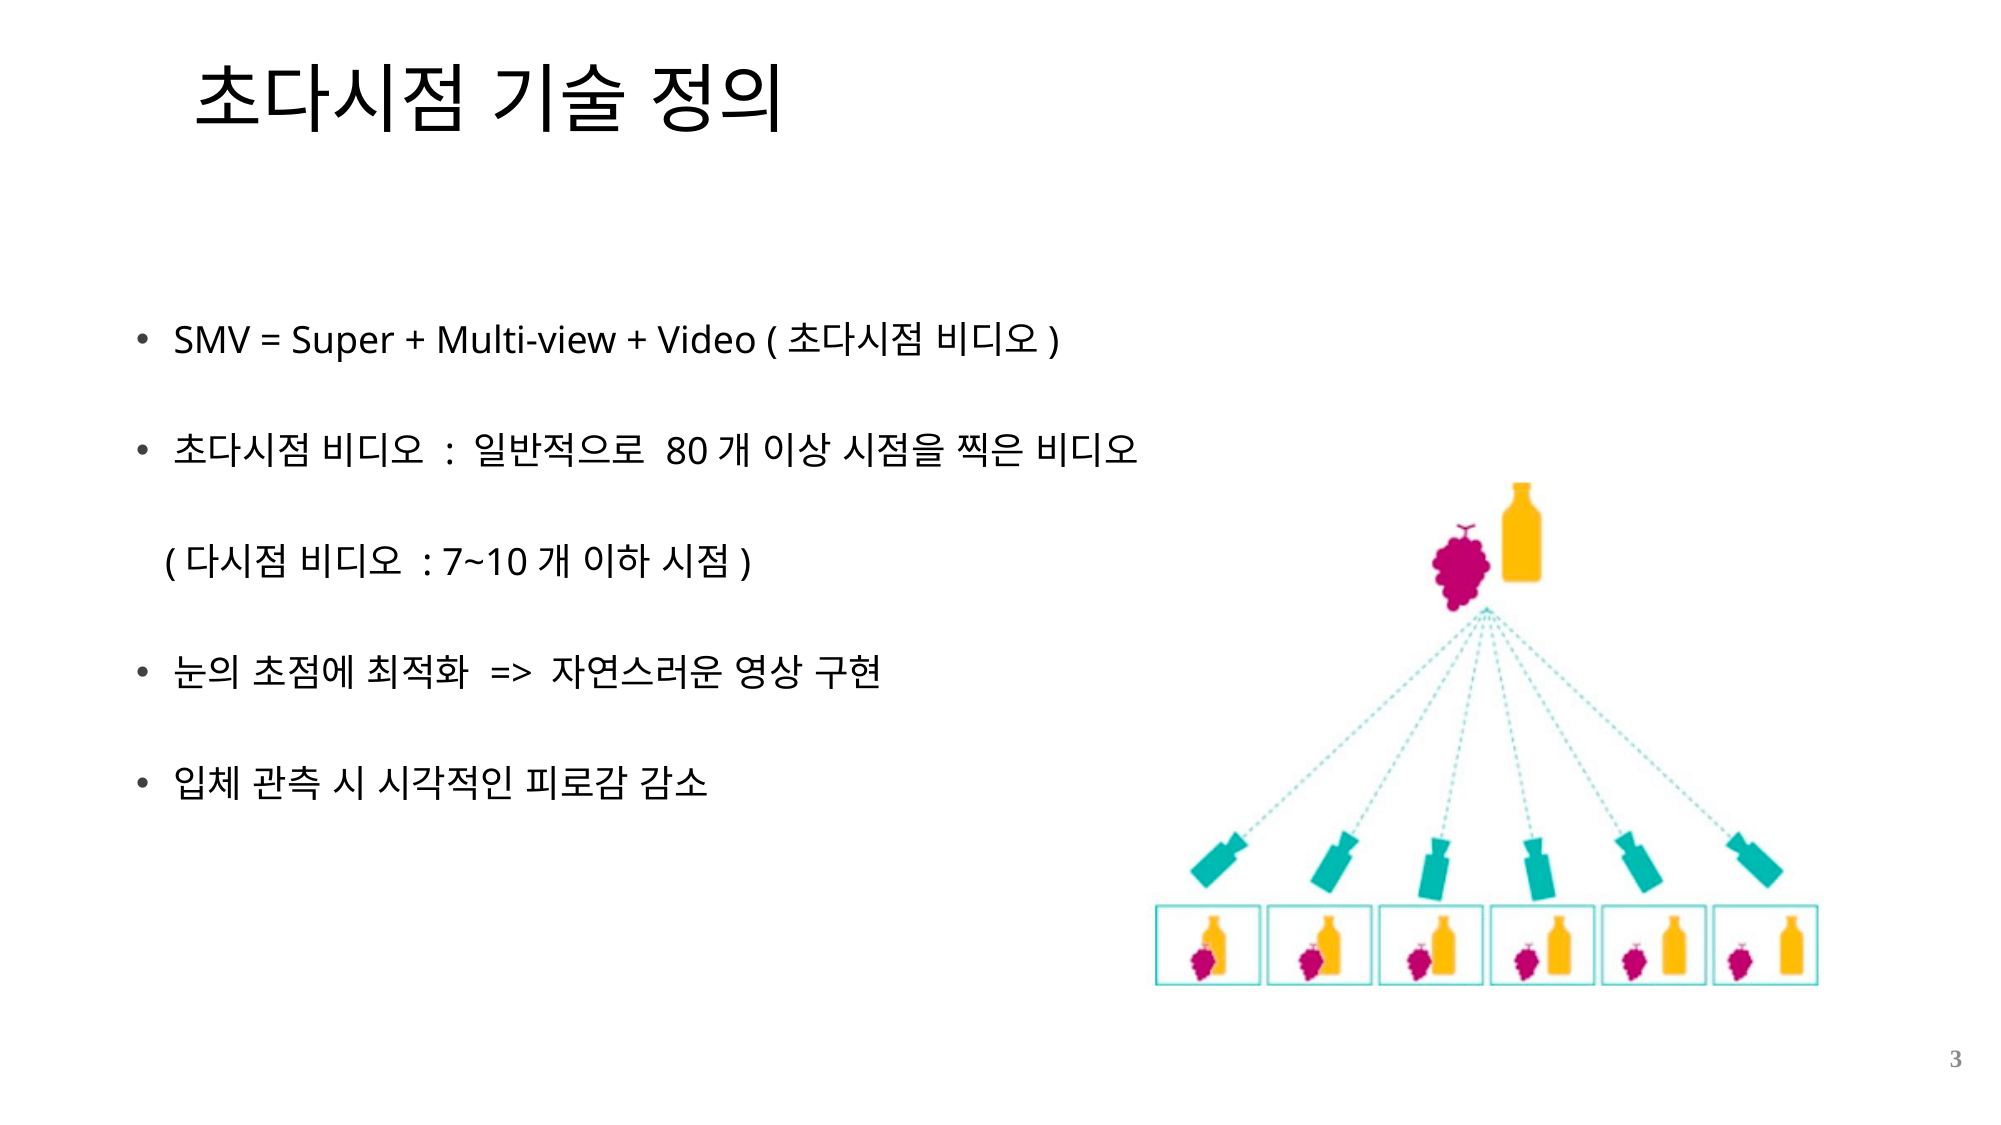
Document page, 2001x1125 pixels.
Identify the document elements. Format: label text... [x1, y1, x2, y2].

text_box 초다시점 기술 정의 [178, 17, 1528, 188]
slide_number 3 [1527, 1028, 1978, 1088]
picture [1134, 468, 1847, 996]
list SMV = Super + Multi-view + Video (초다시점 비디오) 초다시점 비디오 : 일반적으로 80개 이상 시점을 찍은 비디오 (다시점 비디오 : 7~10개 이하 시점) 눈의 초점에 최적화 => 자연스러운 영상 구현 입체 관측 시 시각적인 피로감 감소 [121, 263, 1847, 978]
